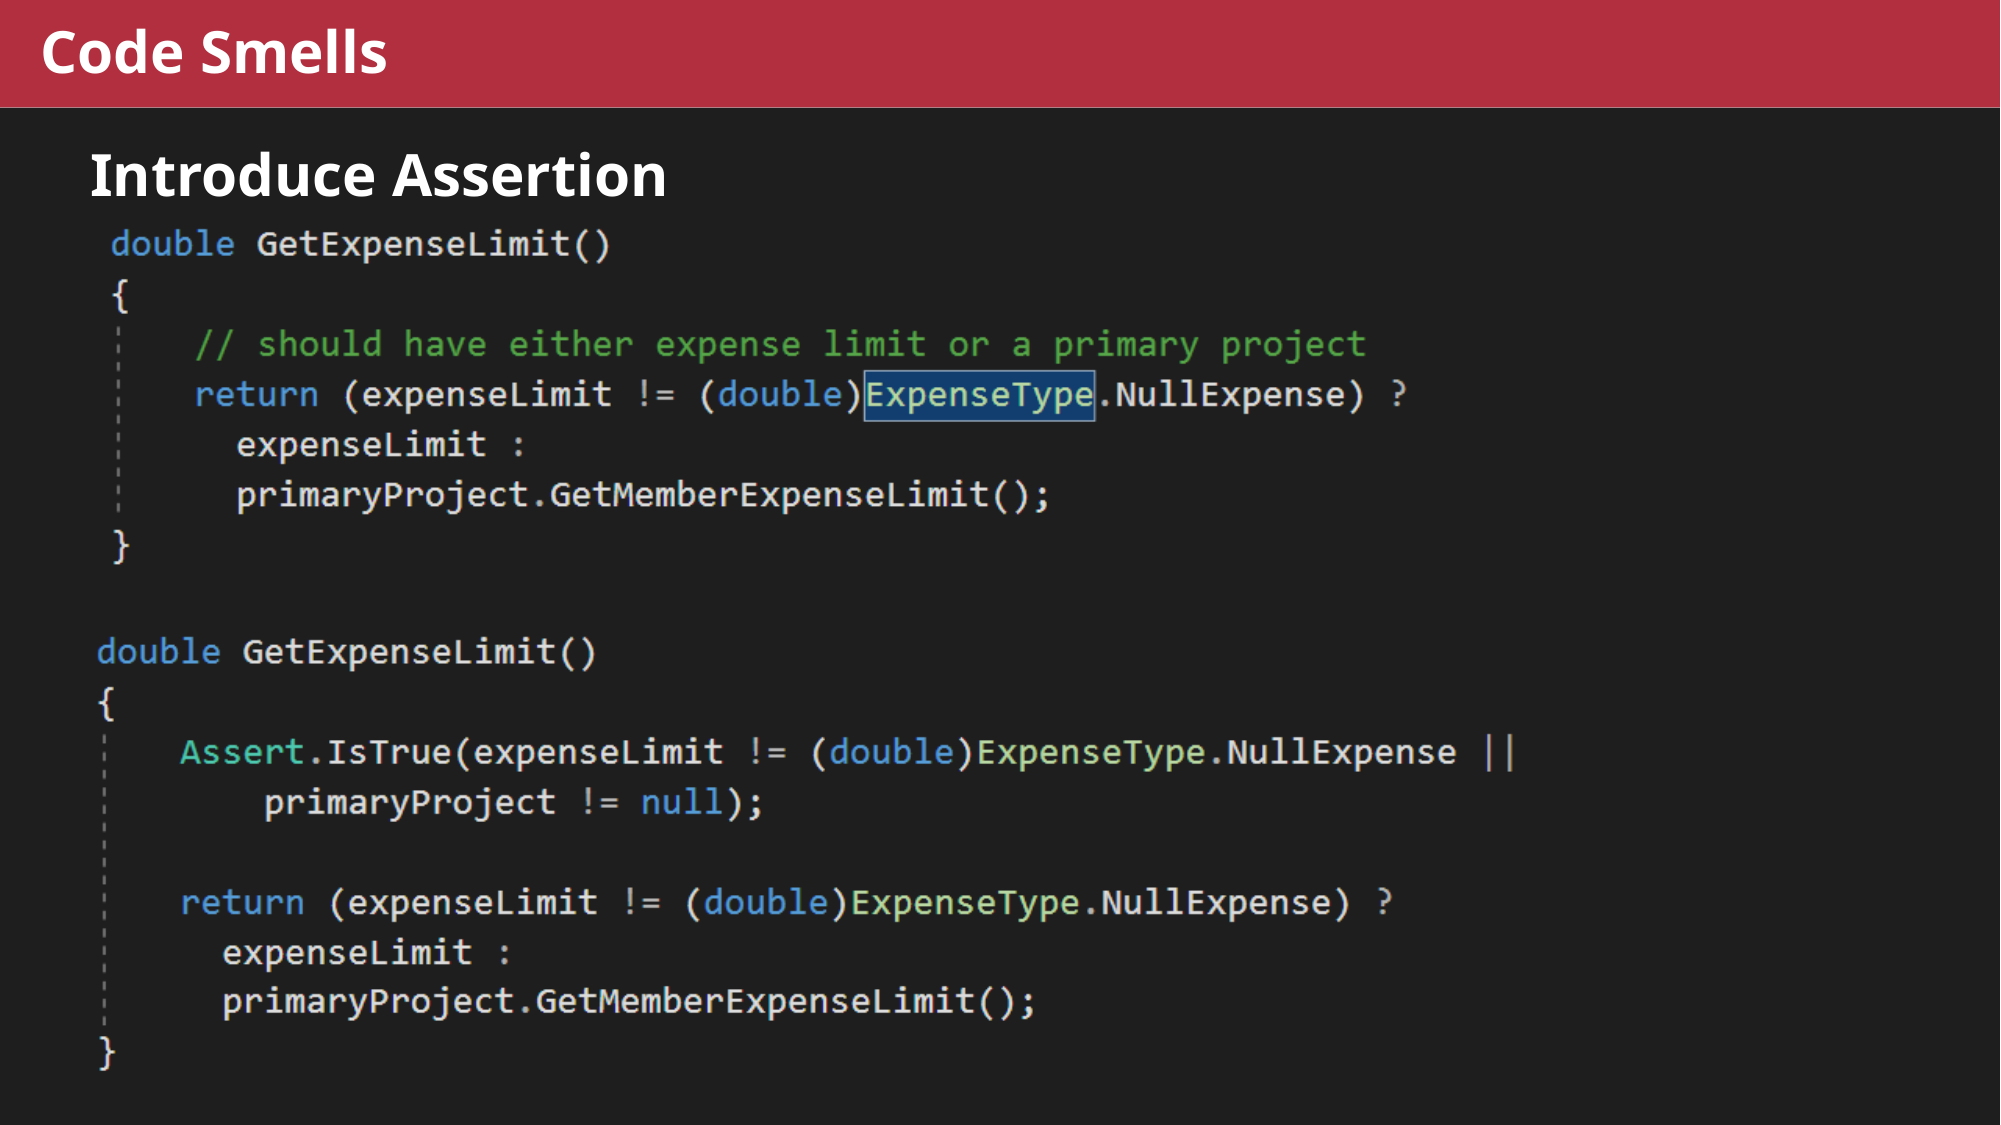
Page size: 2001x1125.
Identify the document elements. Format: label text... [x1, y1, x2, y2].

title Code Smells [40, 0, 1350, 95]
picture [77, 209, 1547, 1082]
list Introduce Assertion [78, 130, 1830, 225]
